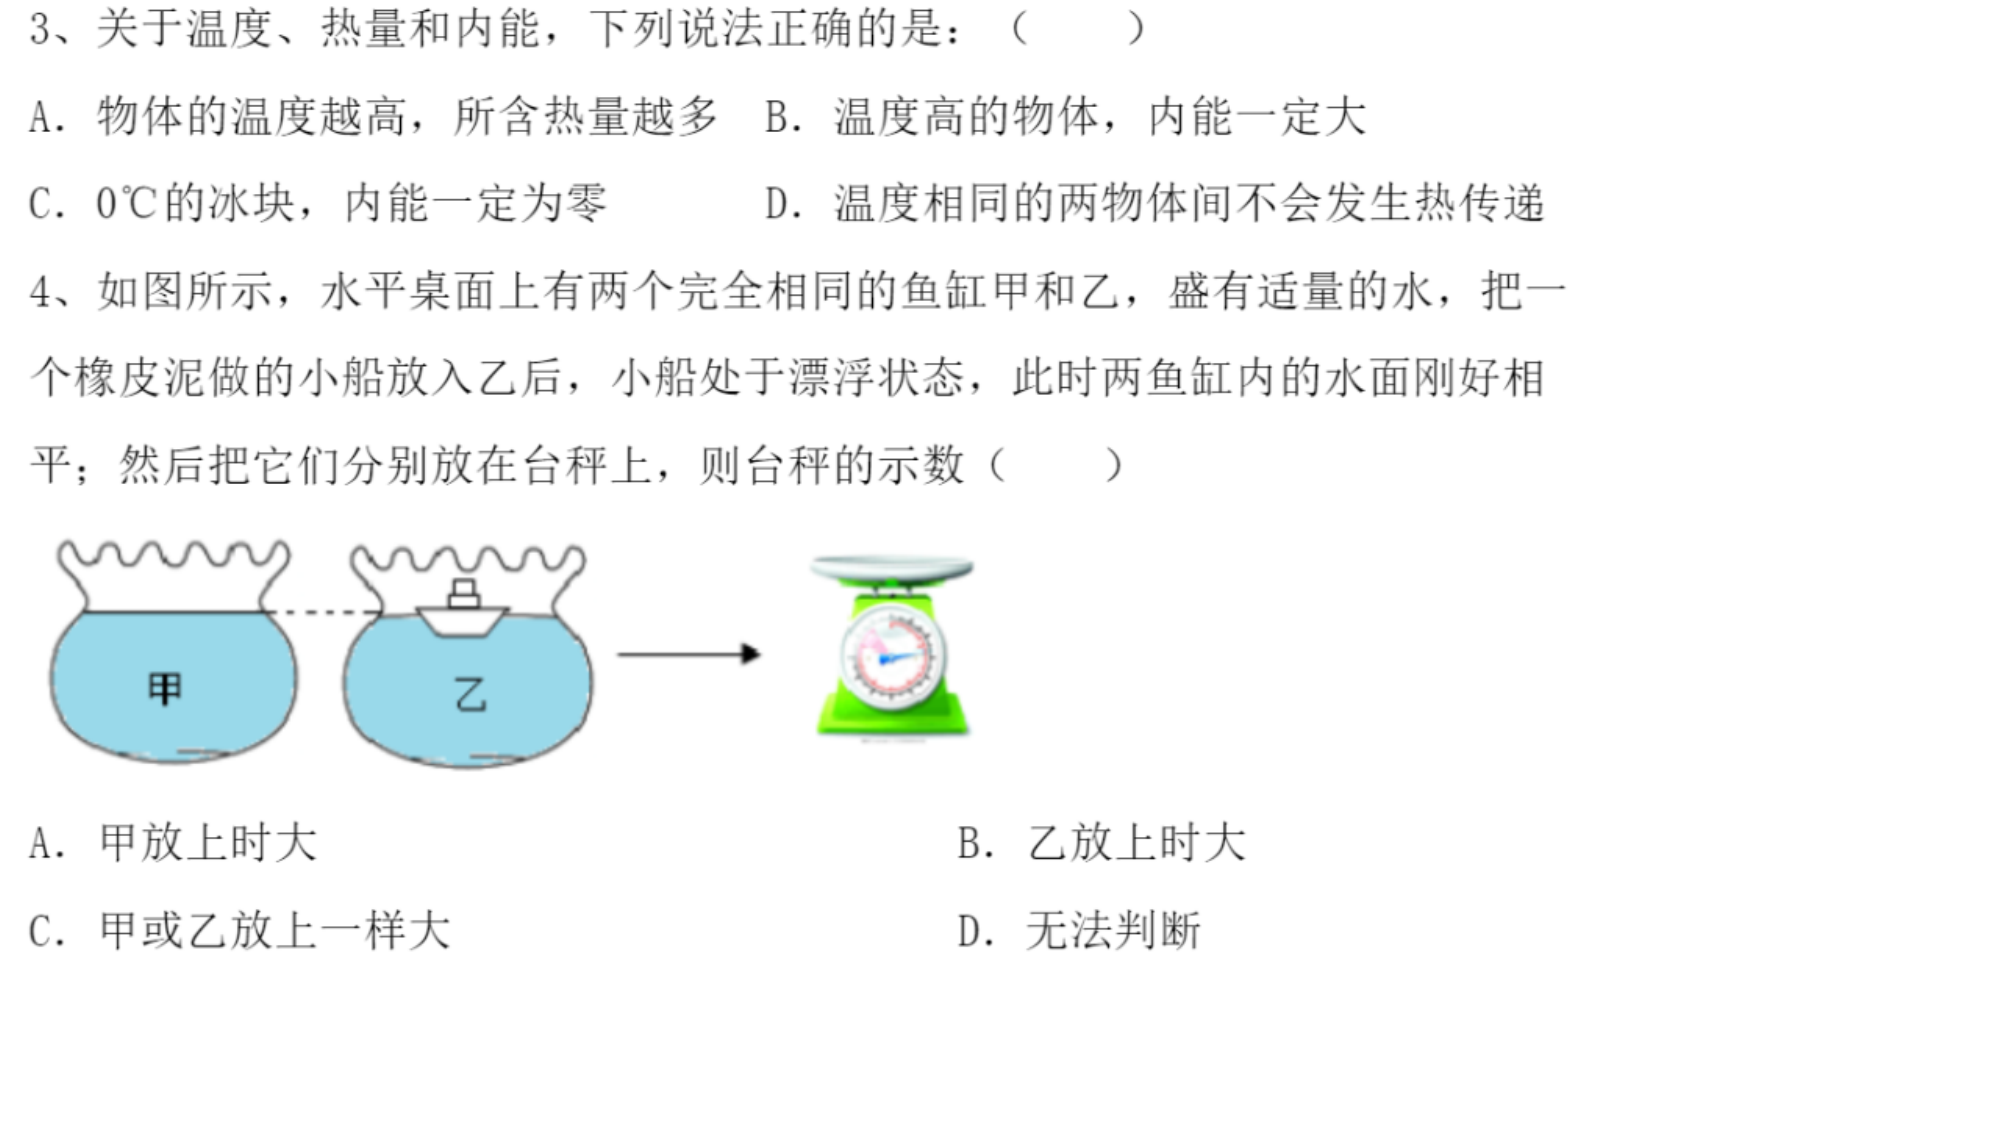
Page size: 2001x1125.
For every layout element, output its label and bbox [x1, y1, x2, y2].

picture [0, 0, 1583, 969]
